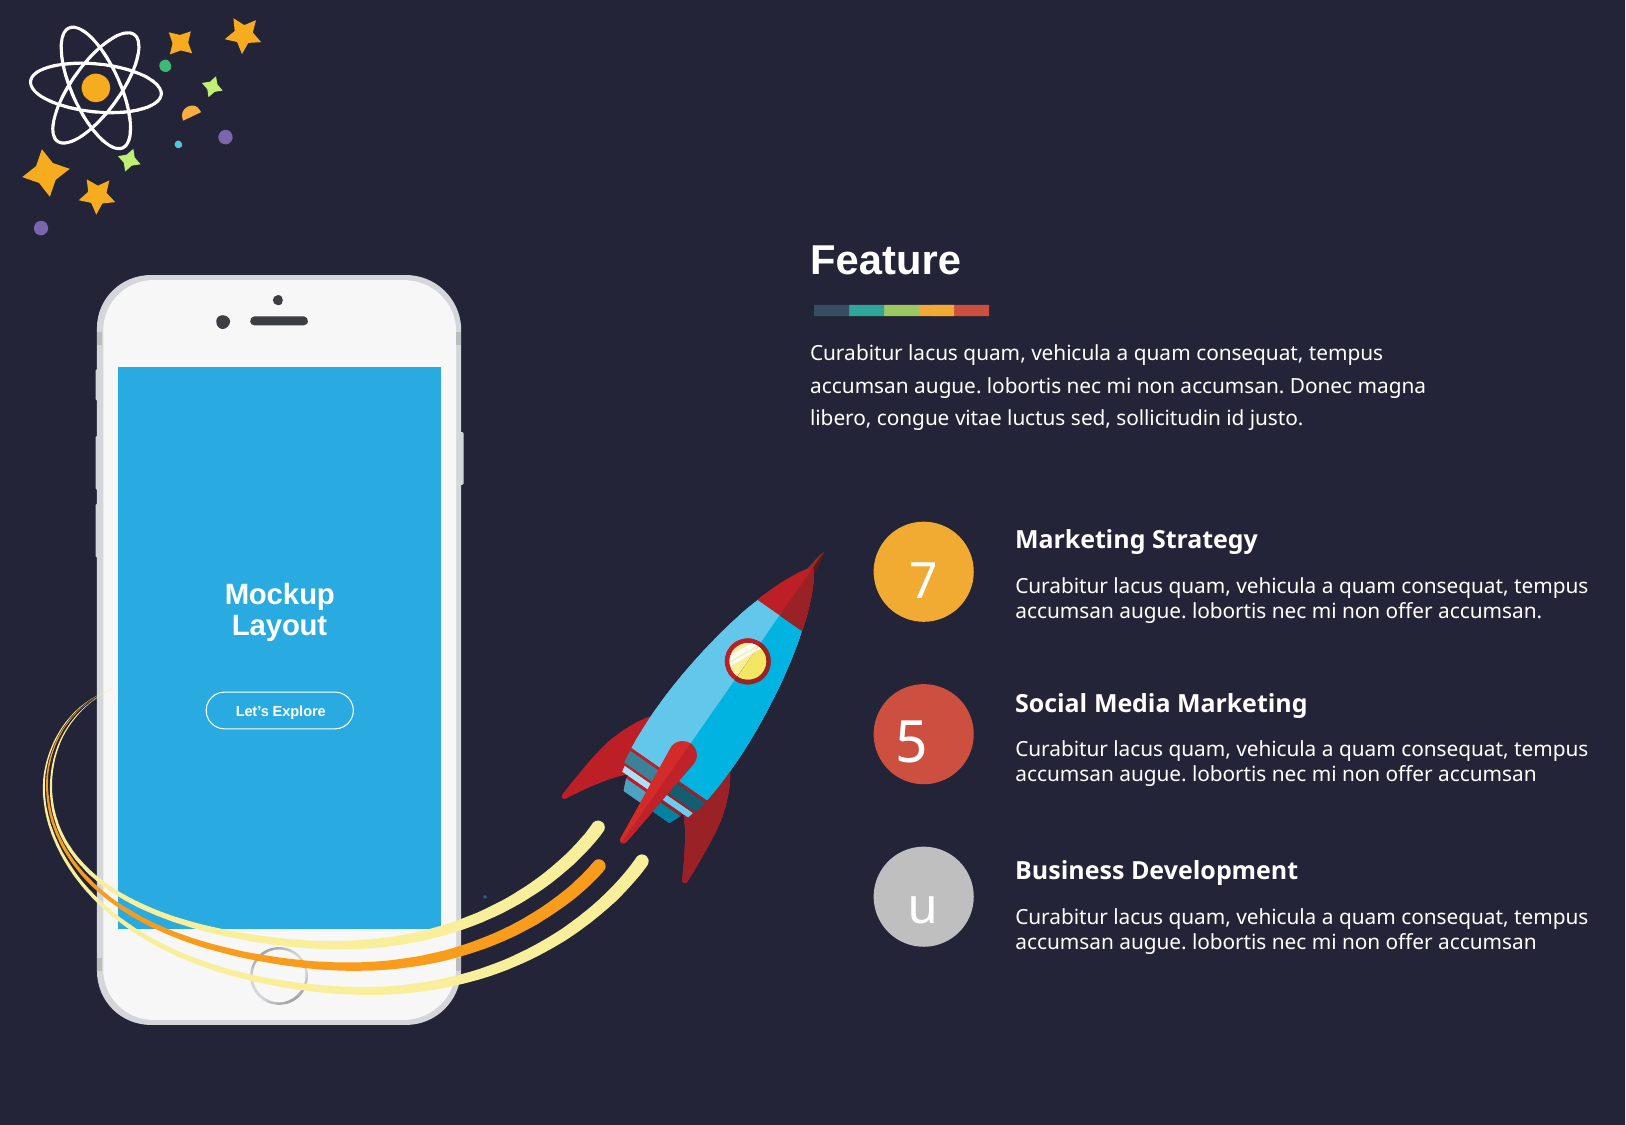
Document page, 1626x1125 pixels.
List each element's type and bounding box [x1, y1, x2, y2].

text_box [795, 325, 1483, 438]
text_box [814, 304, 990, 317]
text_box [873, 521, 1600, 1063]
text_box [24, 274, 820, 1025]
text_box [795, 224, 1512, 290]
